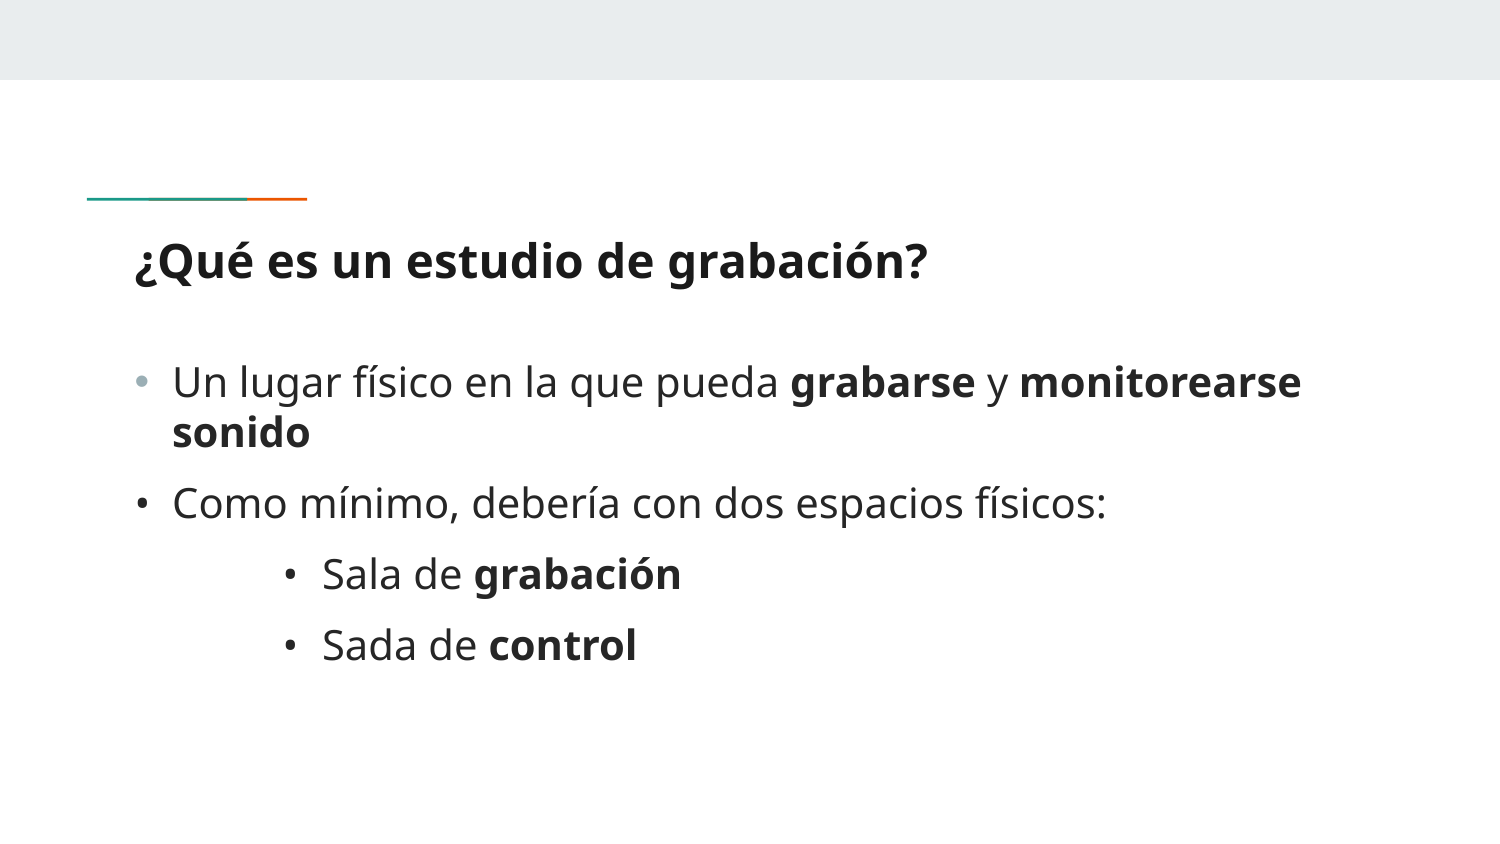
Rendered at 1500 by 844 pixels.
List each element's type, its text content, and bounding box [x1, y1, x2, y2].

list Un lugar físico en la que pueda grabarse y monitorearse sonido Como mínimo, debería con dos espacios físicos: Sala de grabación Sada de control [119, 341, 1381, 712]
title ¿Qué es un estudio de grabación? [119, 216, 1381, 305]
